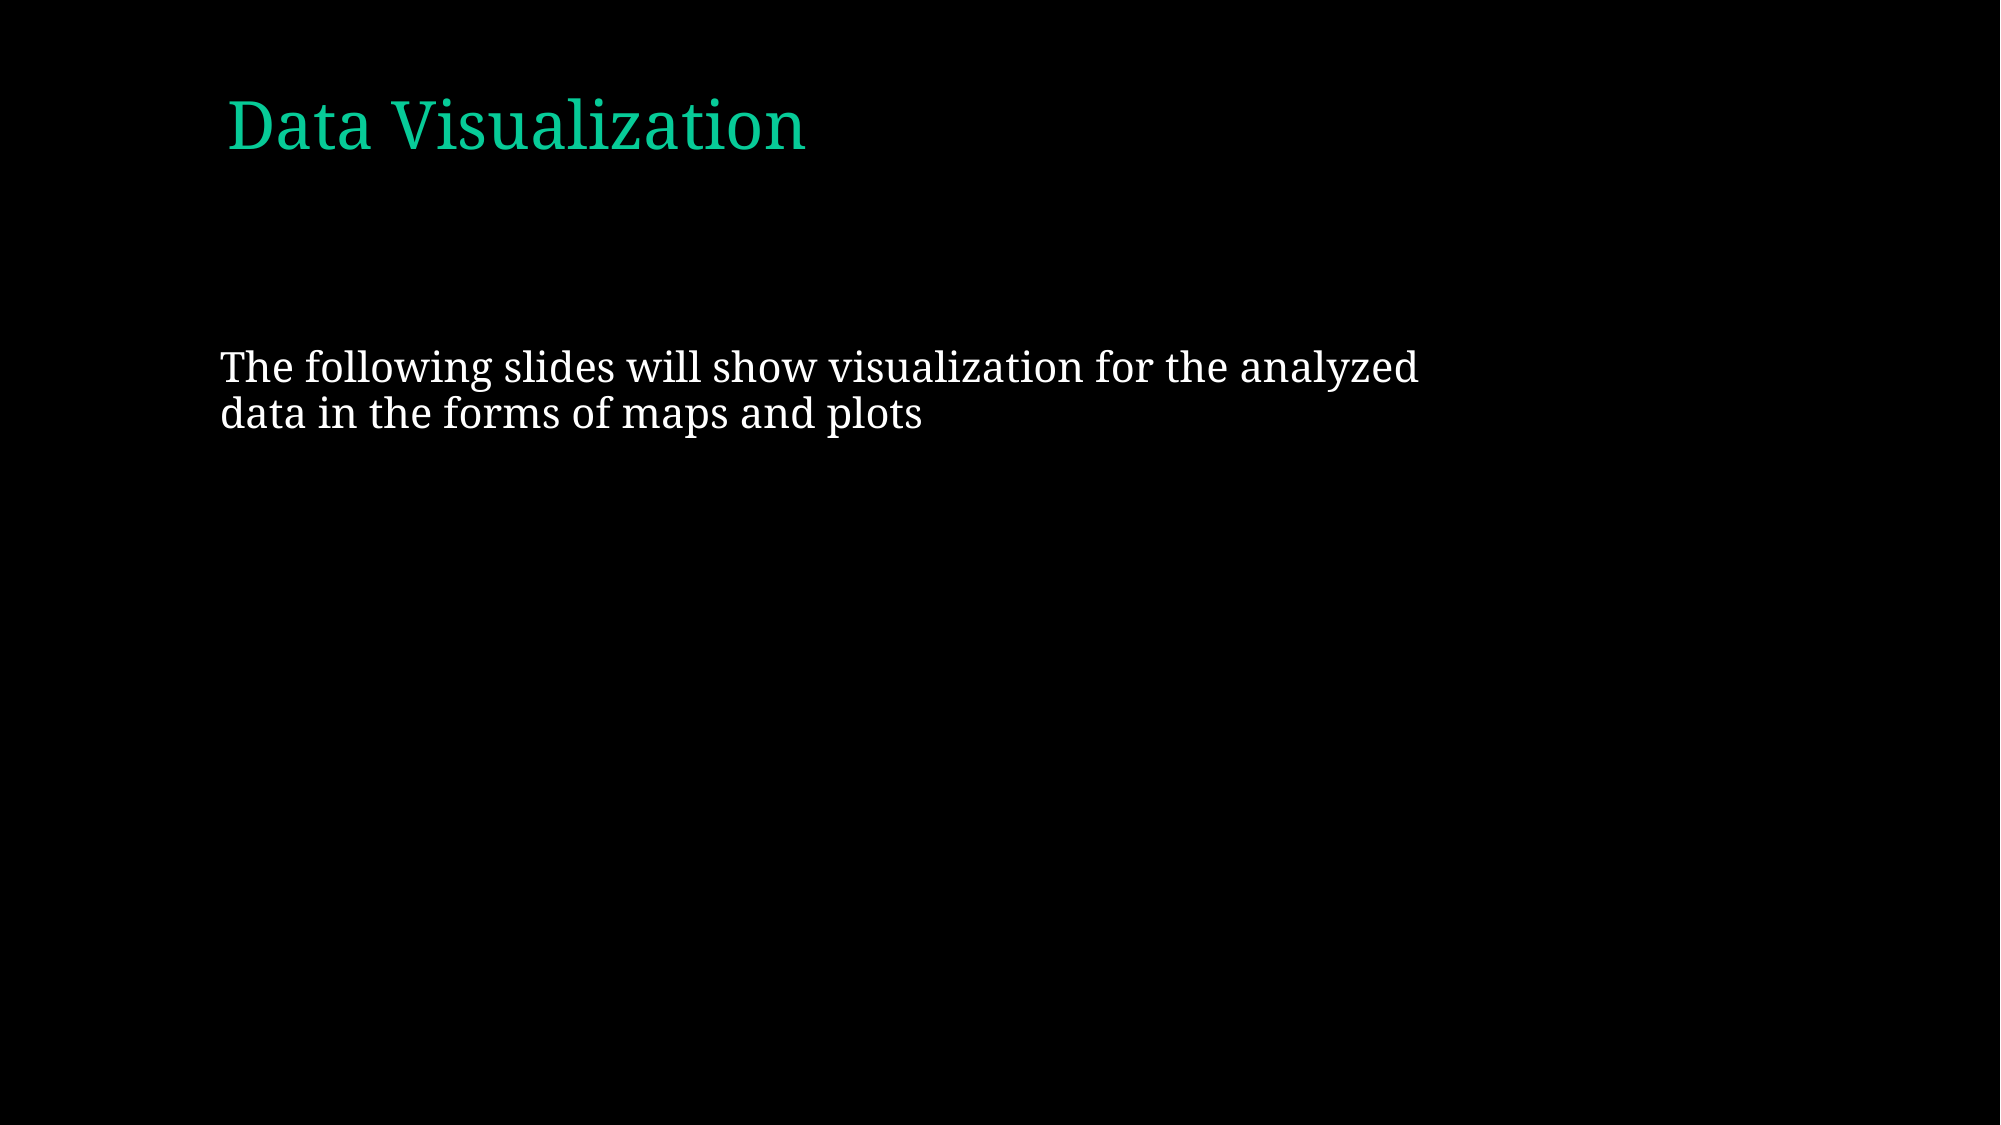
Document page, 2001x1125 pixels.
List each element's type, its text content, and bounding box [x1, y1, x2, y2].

title Data Visualization [212, 59, 1788, 172]
list The following slides will show visualization for the analyzed data in the forms of maps and plots [204, 339, 1502, 515]
